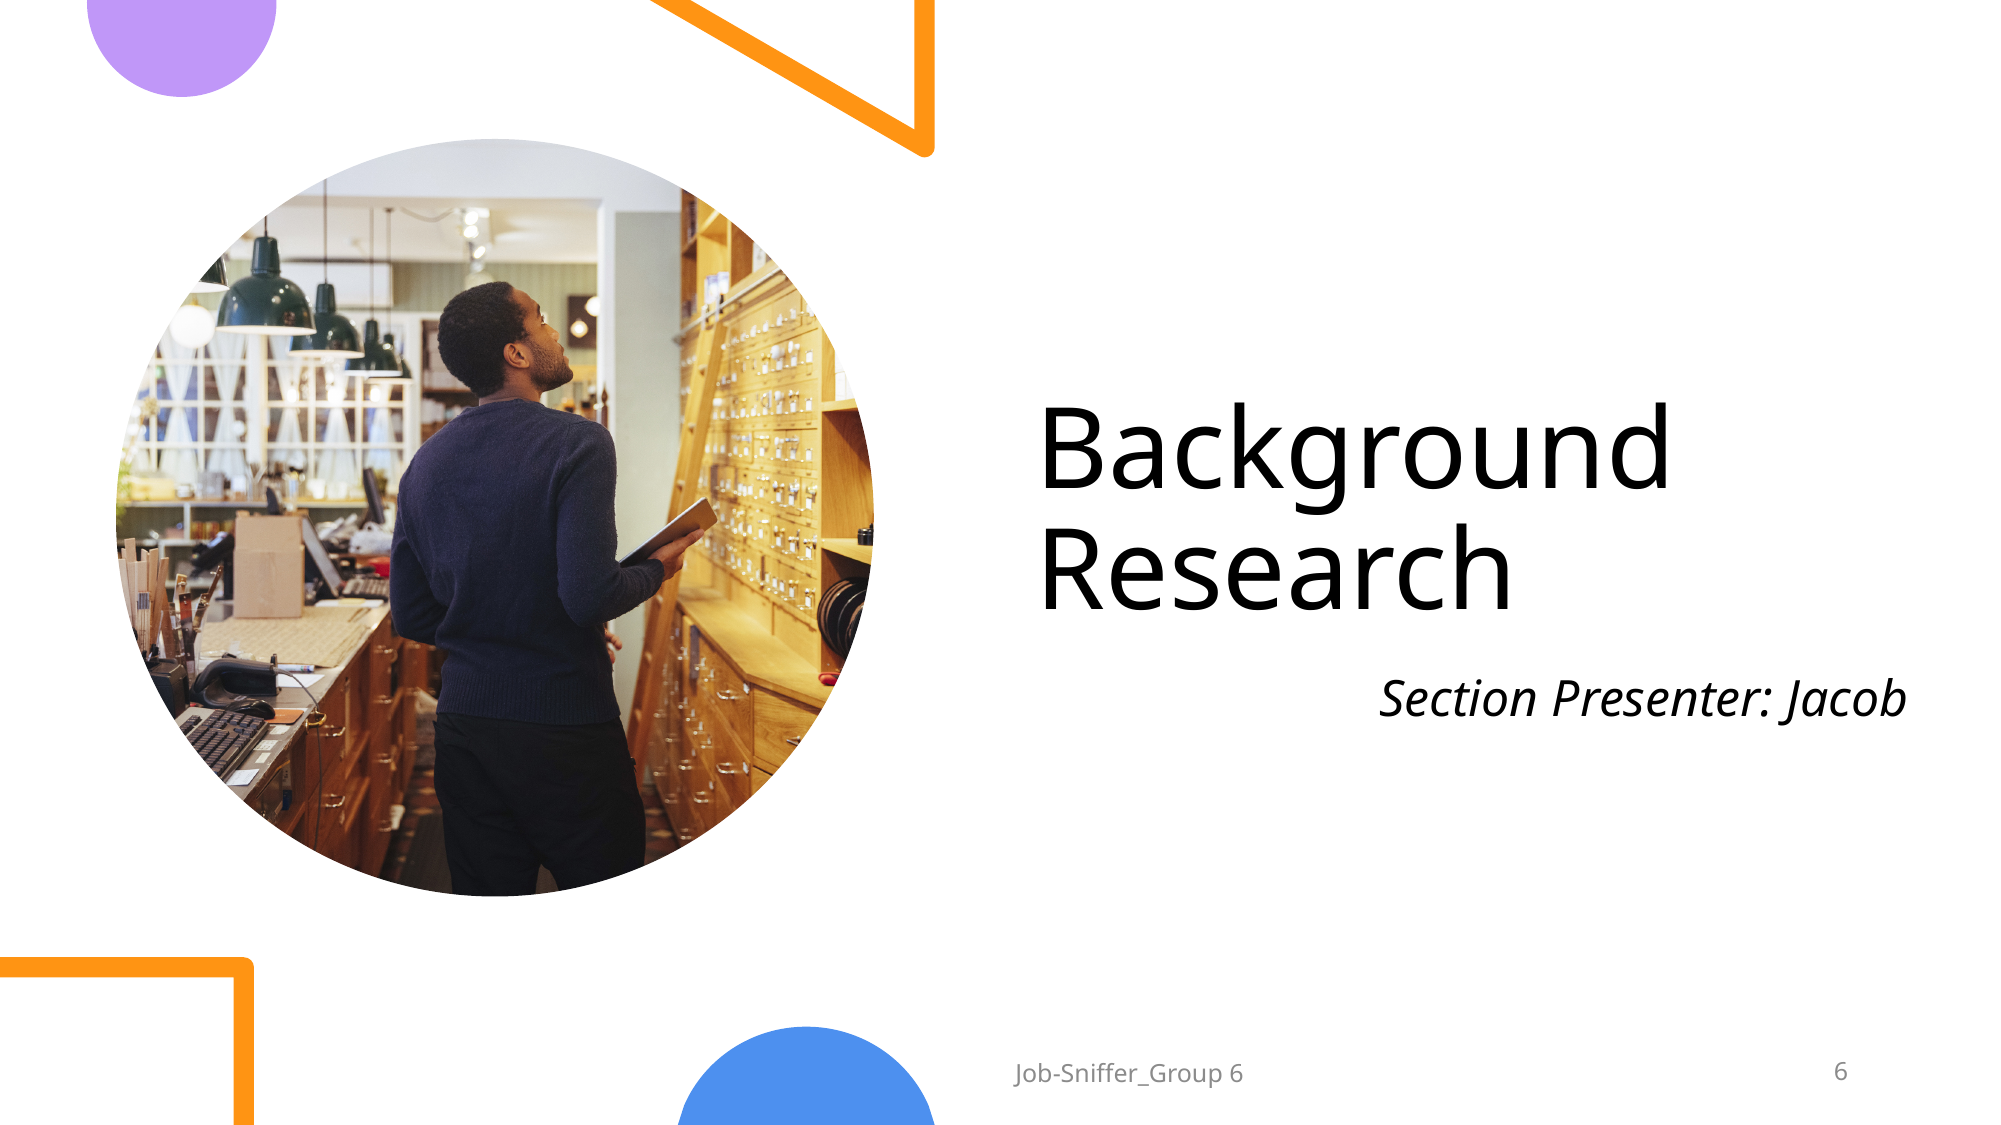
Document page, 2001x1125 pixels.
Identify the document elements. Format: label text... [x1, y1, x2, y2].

list Section Presenter: Jacob [1020, 665, 1925, 1017]
picture [115, 138, 875, 897]
slide_number 6 [1723, 1042, 1863, 1103]
footer Job-Sniffer_Group 6 [1000, 1042, 1676, 1103]
title Background Research [1020, 43, 1971, 642]
